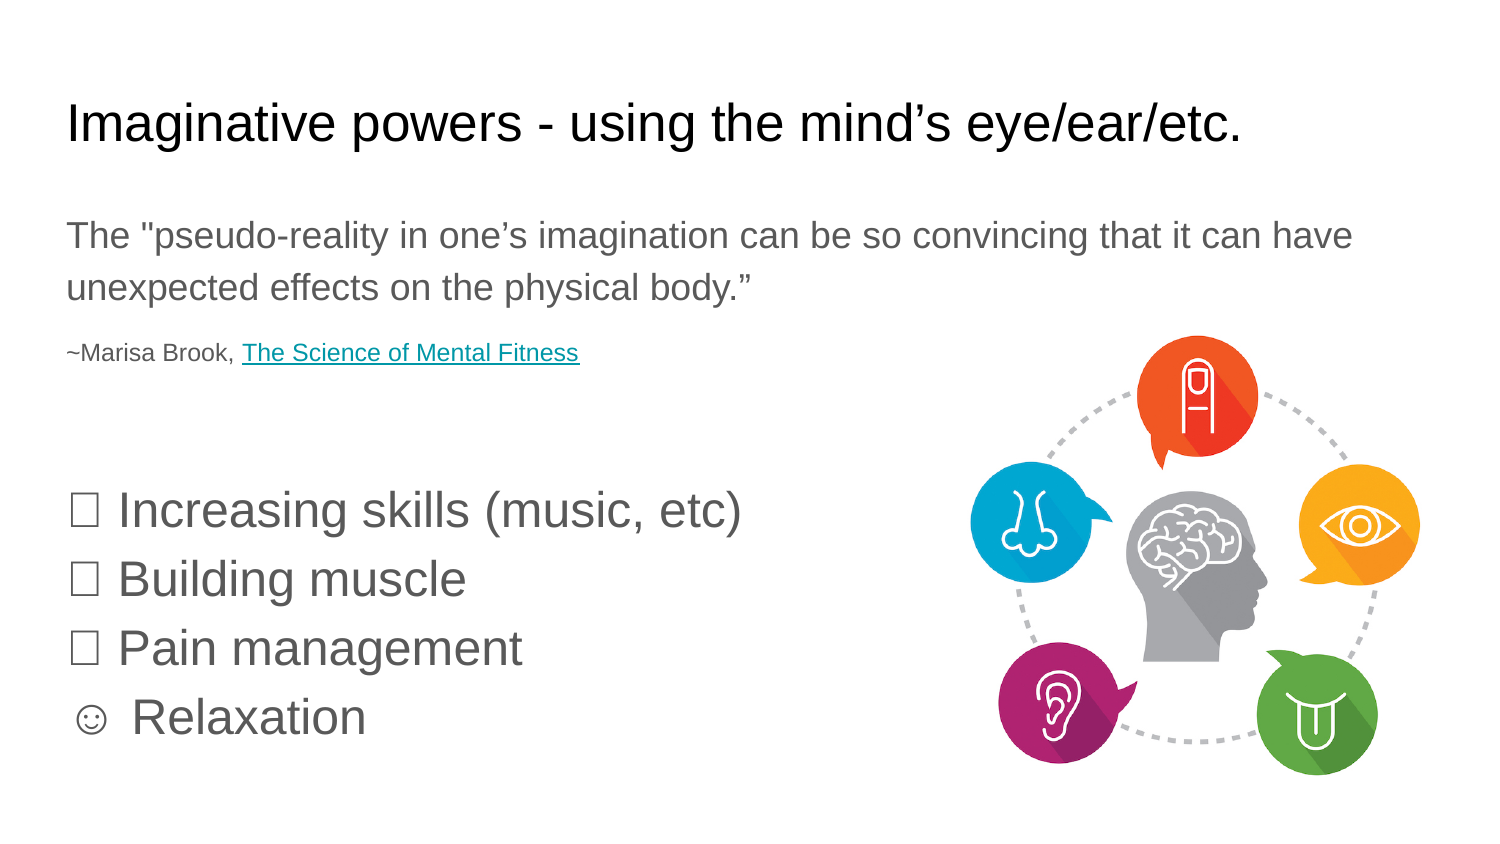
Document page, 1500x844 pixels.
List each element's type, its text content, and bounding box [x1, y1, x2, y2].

title Imaginative powers - using the mind’s eye/ear/etc. [51, 72, 1449, 167]
picture [951, 305, 1441, 795]
list The "pseudo-reality in one’s imagination can be so convincing that it can have unexpected effects on the physical body.” ~Marisa Brook, The Science of Mental Fitness 🎸 Increasing skills (music, etc) 💪 Building muscle 🤕 Pain management ☺️ Relaxation [51, 189, 1449, 807]
